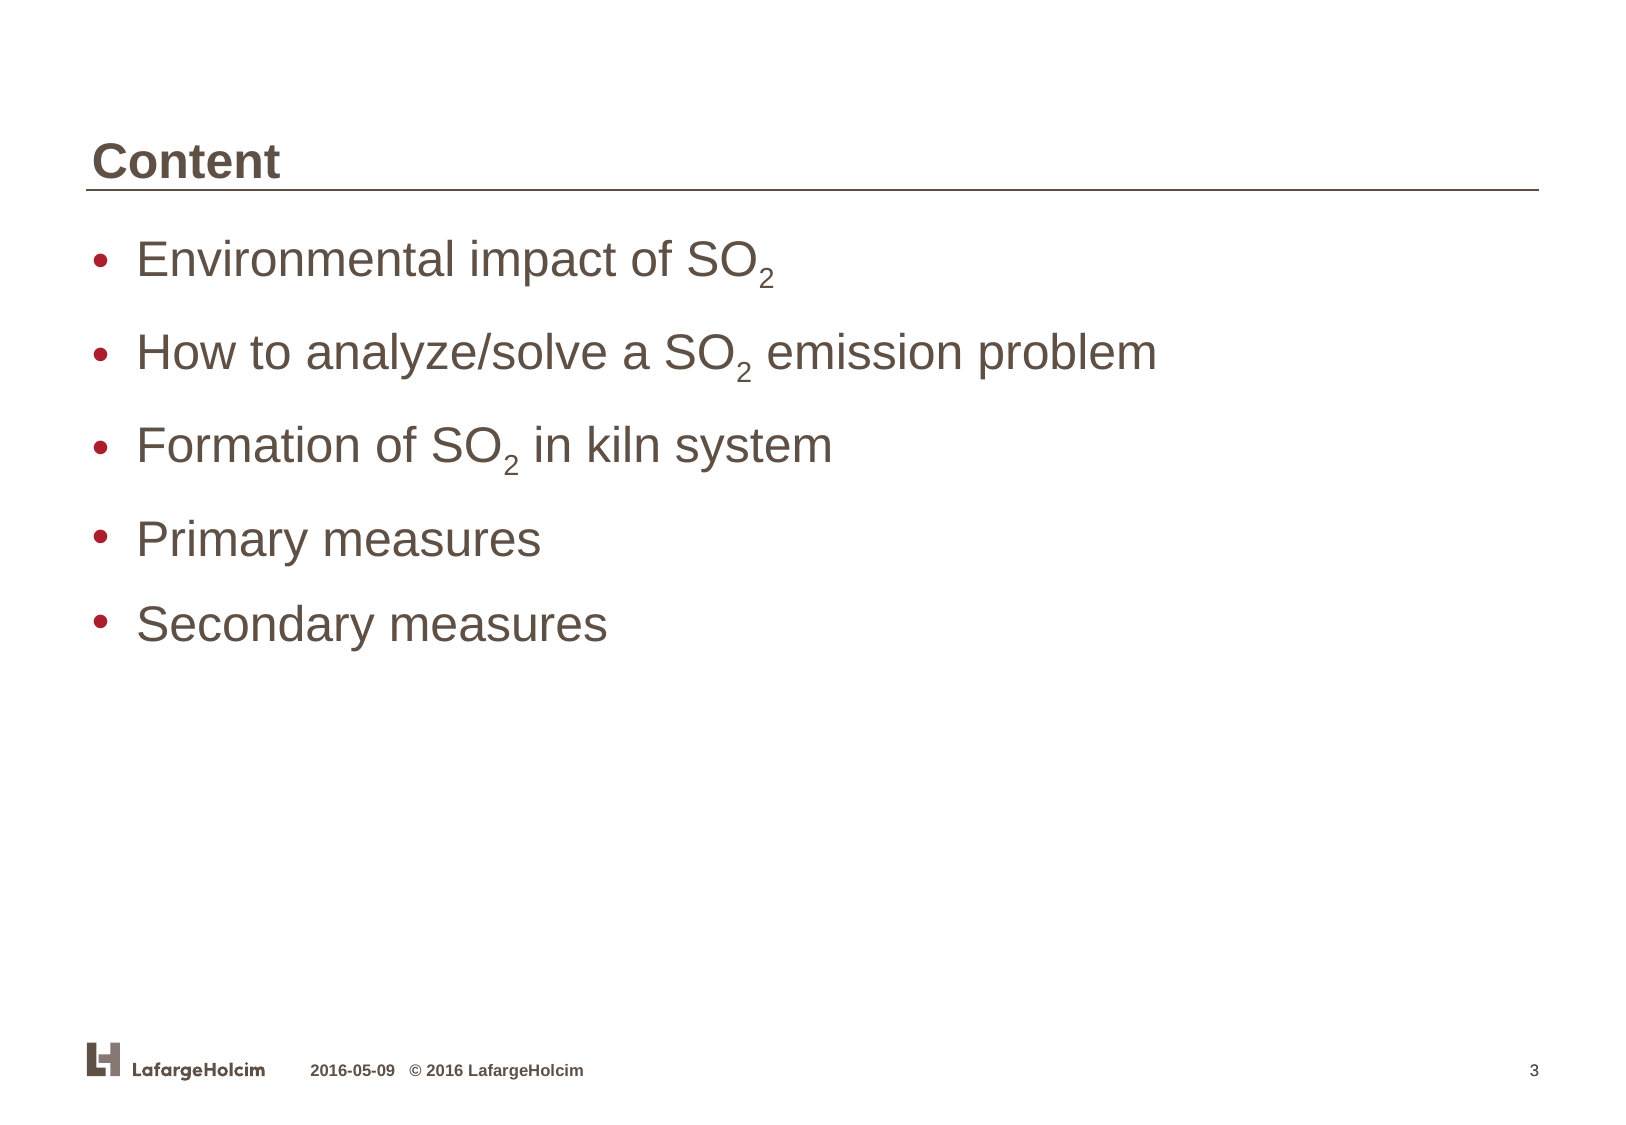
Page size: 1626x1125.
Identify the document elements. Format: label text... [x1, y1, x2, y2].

text_box Content [91, 61, 1532, 191]
footer 2016-05-09 © 2016 LafargeHolcim [310, 1052, 831, 1080]
slide_number 3 [1467, 1052, 1540, 1080]
text_box Environmental impact of SO2 How to analyze/solve a SO2 emission problem Formation of SO2 in kiln system Primary measures Secondary measures [91, 226, 1534, 1066]
